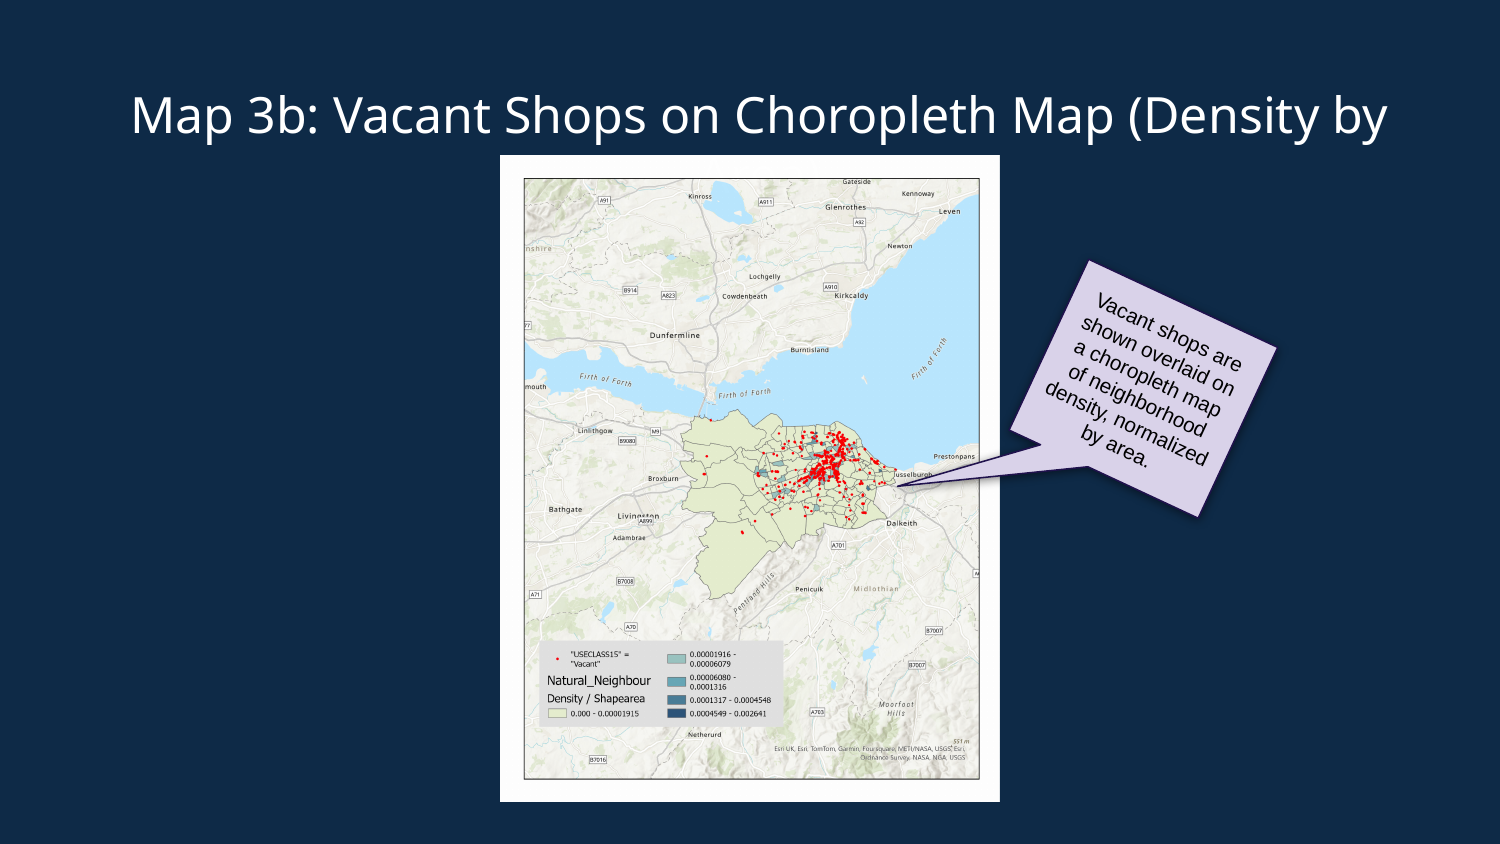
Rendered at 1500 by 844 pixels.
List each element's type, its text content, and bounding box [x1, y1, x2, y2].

text_box Vacant shops are shown overlaid on a choropleth map of neighborhood density, normalized by area. [1004, 259, 1278, 519]
title Map 3b: Vacant Shops on Choropleth Map (Density by Area) [84, 68, 1435, 148]
picture [499, 155, 1000, 803]
